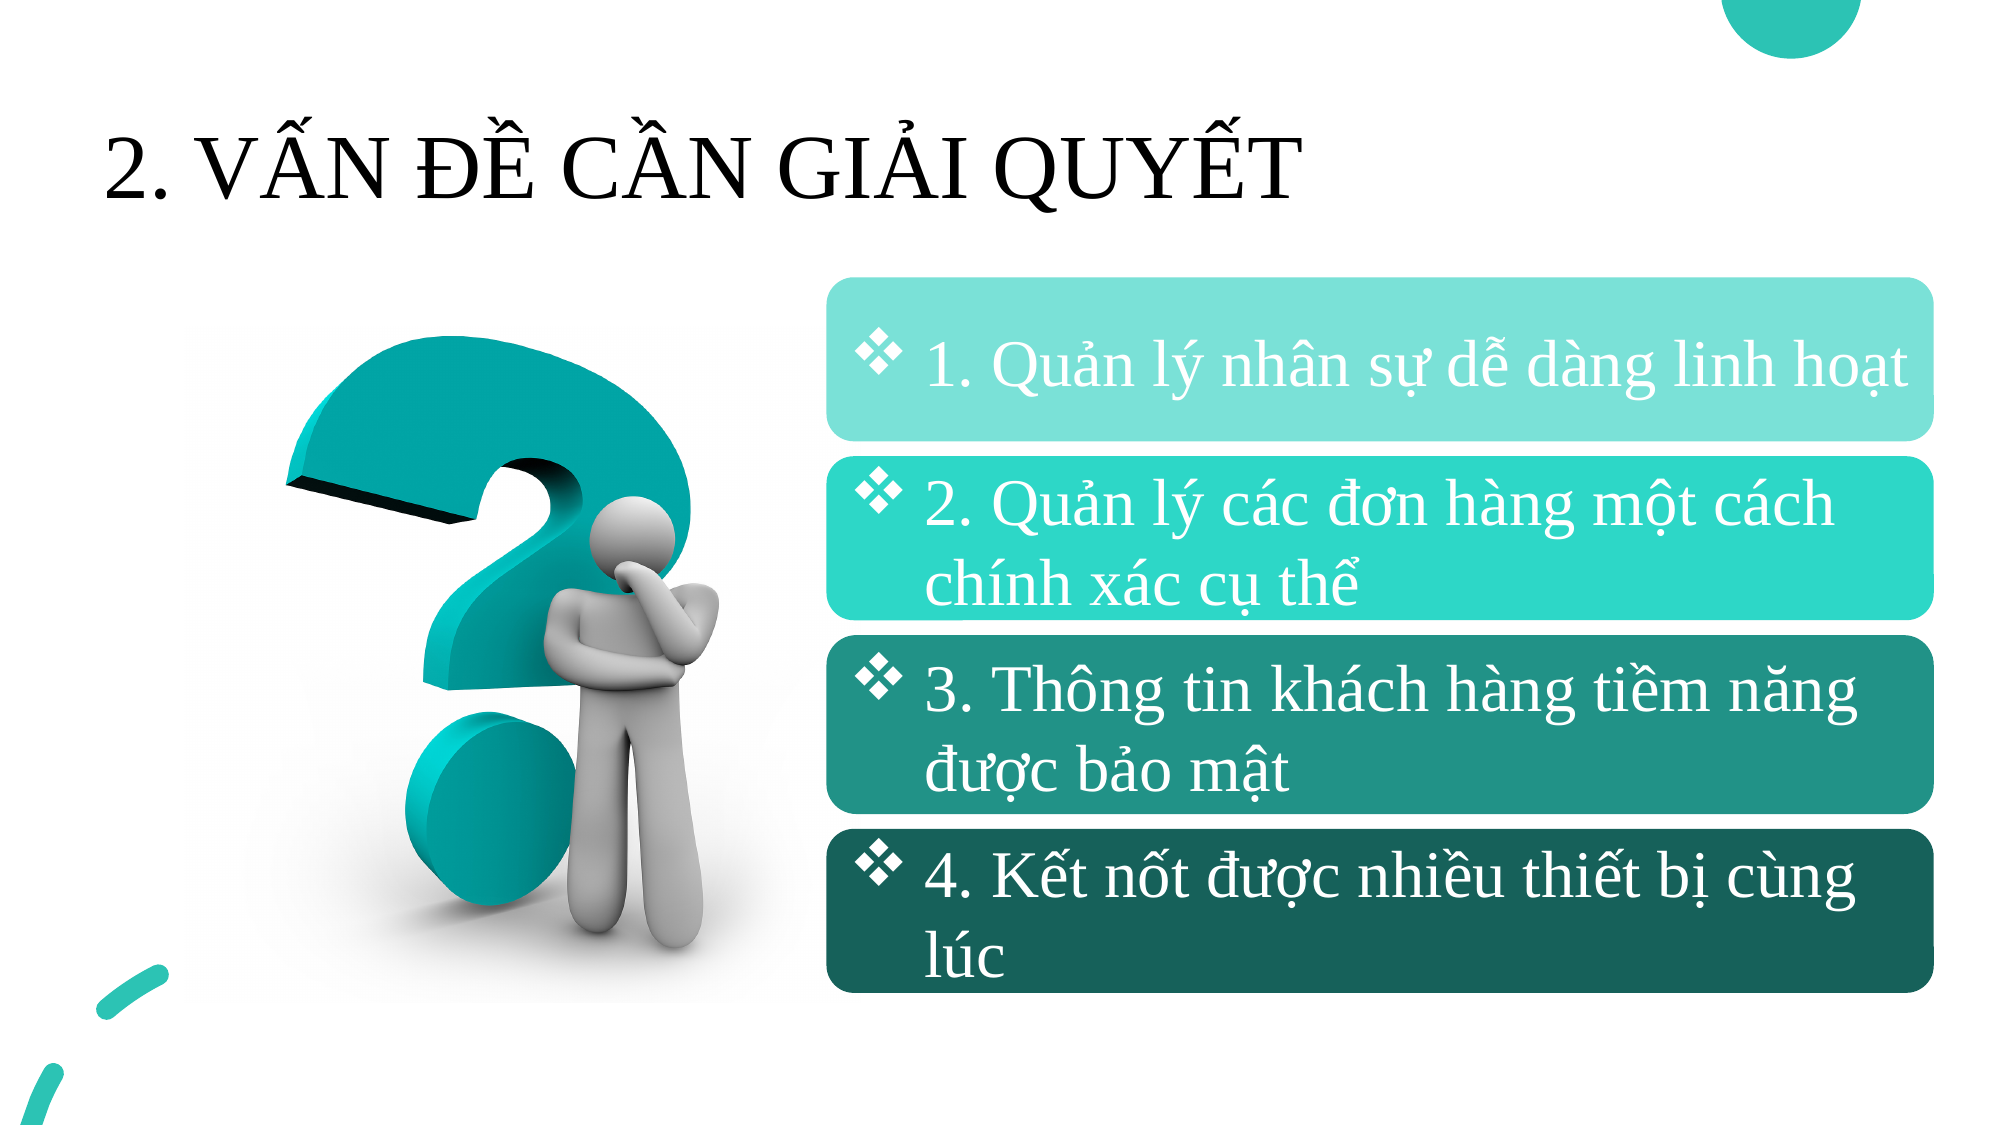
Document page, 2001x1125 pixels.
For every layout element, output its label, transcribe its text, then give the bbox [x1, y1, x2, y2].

text_box 4. Kết nốt được nhiều thiết bị cùng lúc [861, 827, 1935, 994]
text_box 3. Thông tin khách hàng tiềm năng được bảo mật [861, 634, 1935, 816]
picture [184, 326, 861, 1003]
text_box 2. Quản lý các đơn hàng một cách chính xác cụ thể [861, 455, 1935, 622]
text_box 1. Quản lý nhân sự dễ dàng linh hoạt [825, 276, 1935, 443]
title 2. VẤN ĐỀ CẦN GIẢI QUYẾT [88, 59, 1814, 278]
